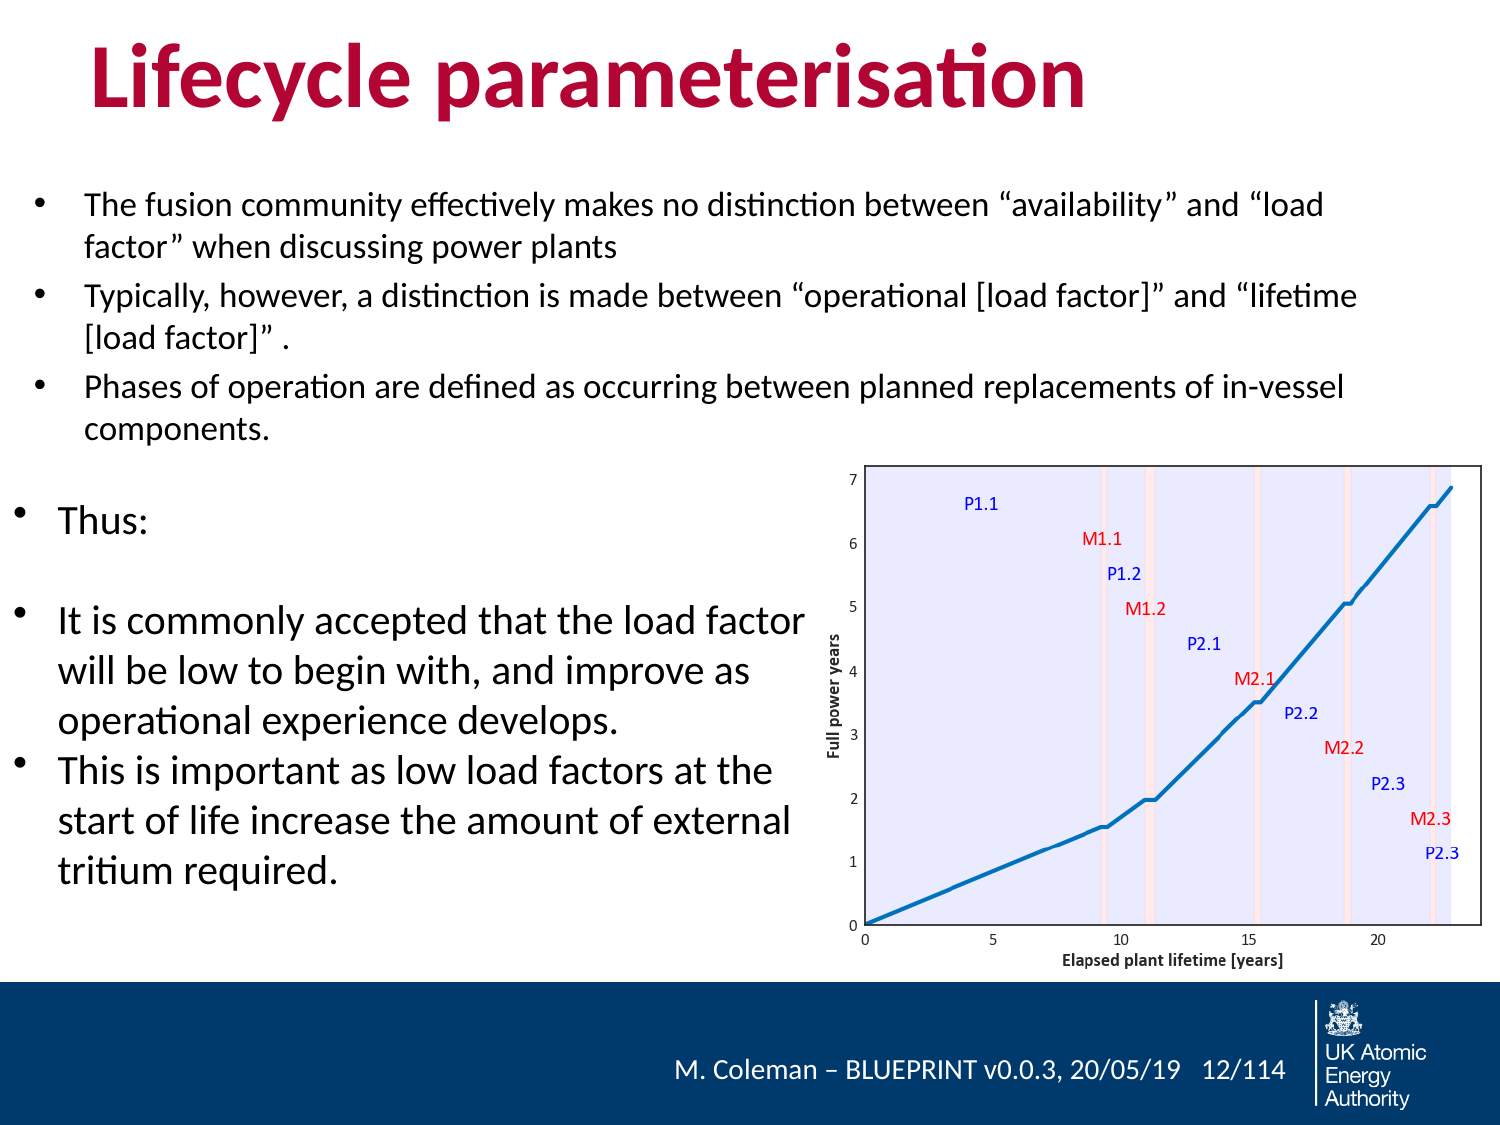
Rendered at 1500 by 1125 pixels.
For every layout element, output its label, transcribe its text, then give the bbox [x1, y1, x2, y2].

picture [1315, 1000, 1426, 1110]
picture [816, 455, 1490, 979]
title Lifecycle parameterisation [75, 7, 1425, 135]
